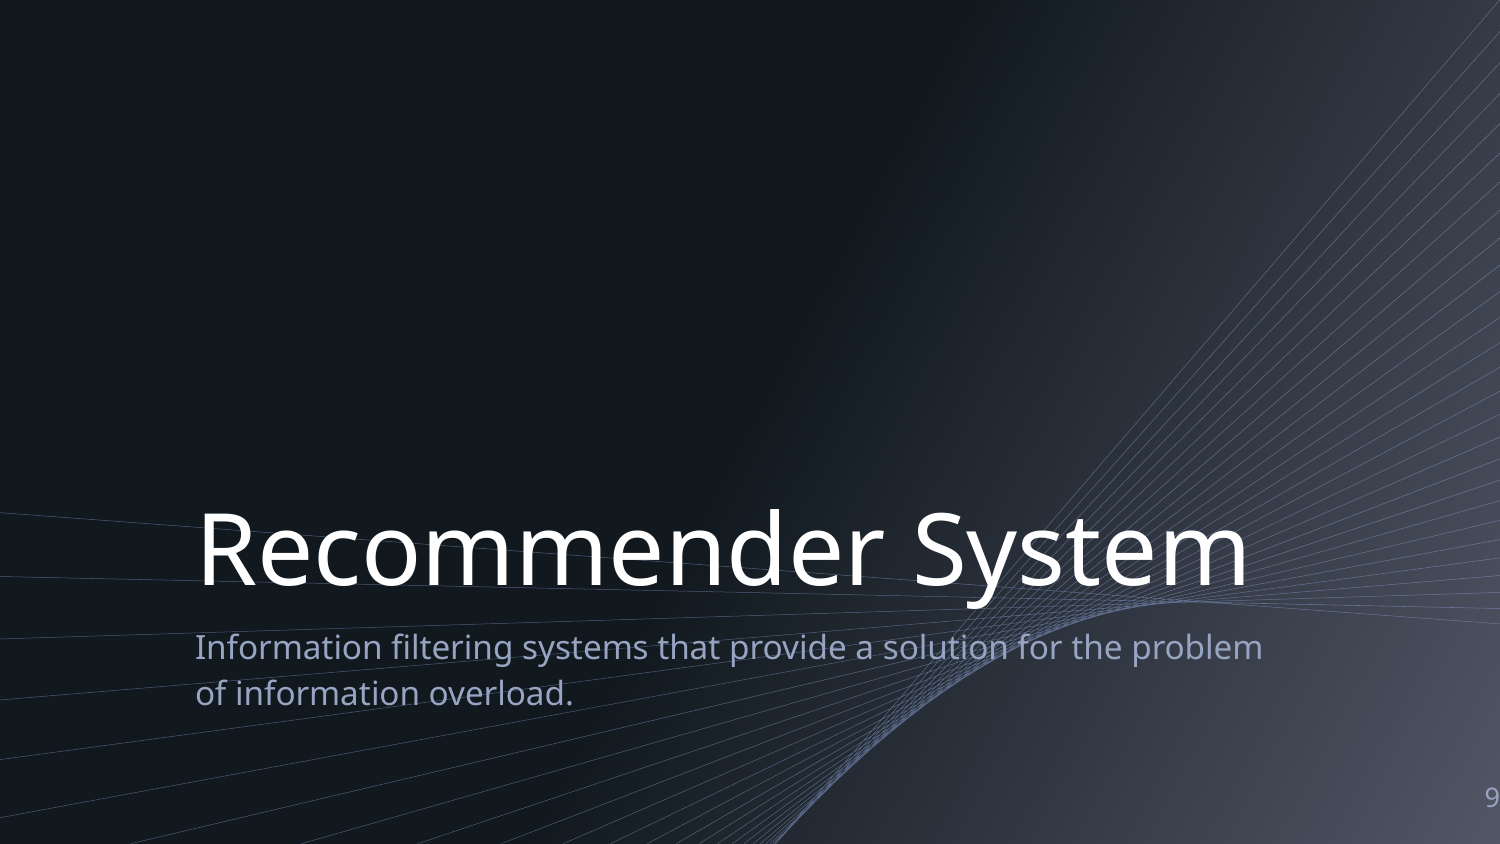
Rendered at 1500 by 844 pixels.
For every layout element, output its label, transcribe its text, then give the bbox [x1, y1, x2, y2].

title Recommender System [195, 390, 1305, 605]
slide_number 9 [1409, 766, 1500, 832]
subtitle Information filtering systems that provide a solution for the problem of information overload. [195, 620, 1305, 667]
